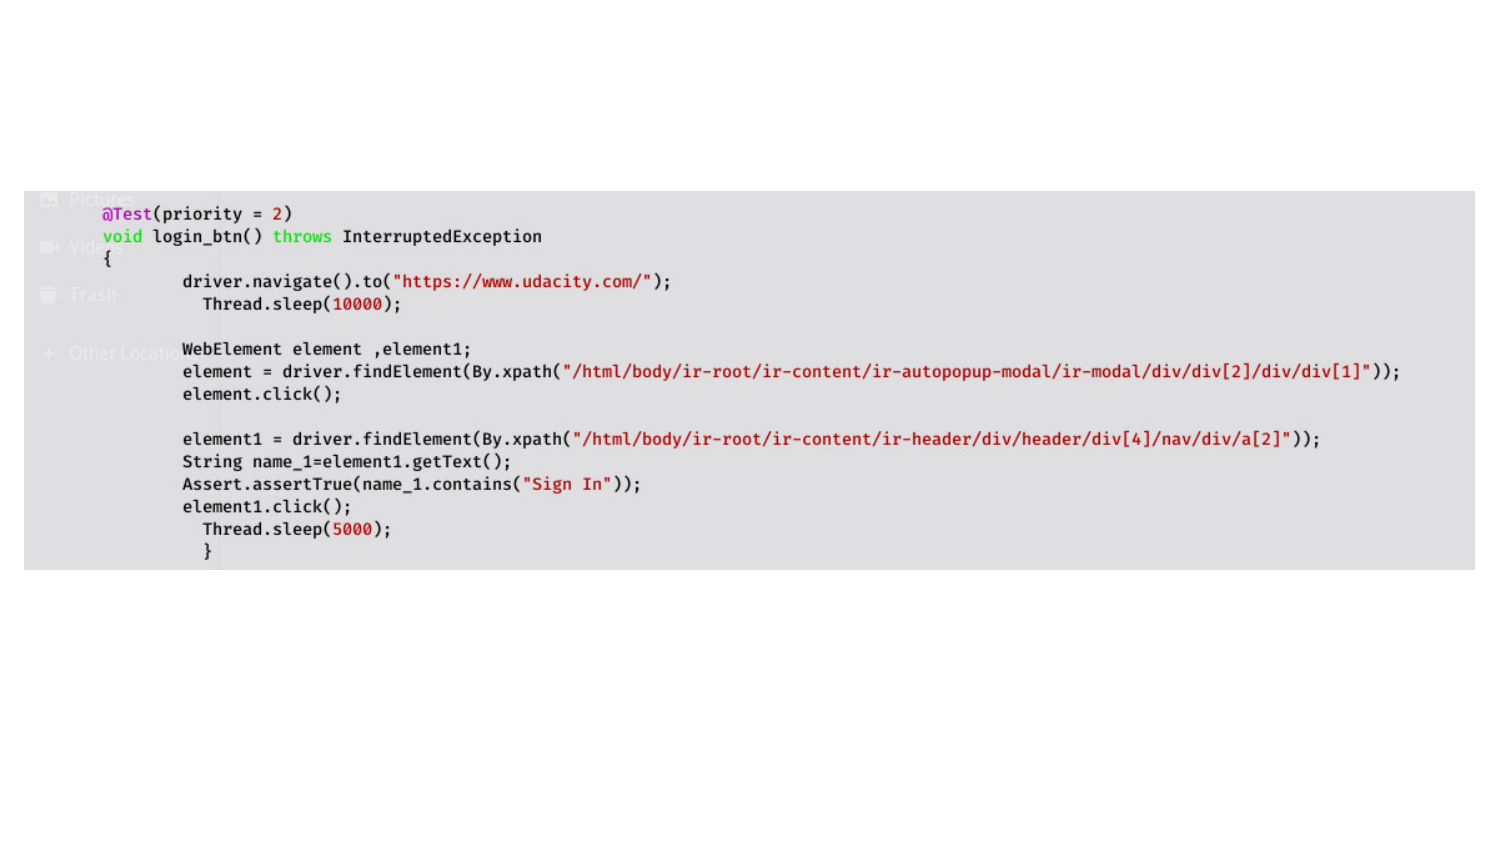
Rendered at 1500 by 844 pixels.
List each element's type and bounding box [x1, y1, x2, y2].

picture [24, 190, 1476, 570]
